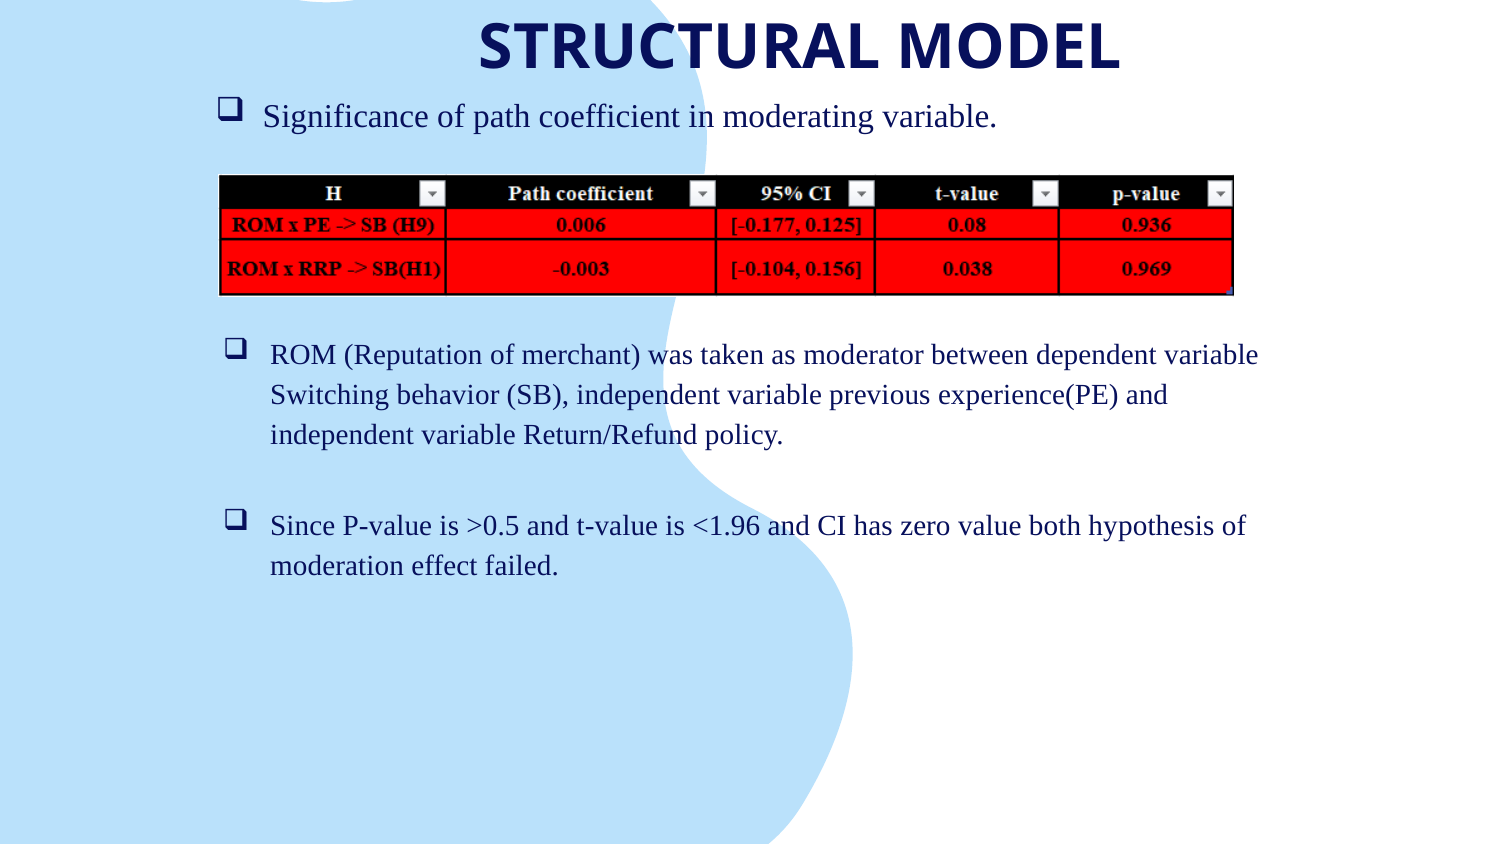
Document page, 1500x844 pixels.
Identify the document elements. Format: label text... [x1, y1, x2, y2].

text_box Since P-value is >0.5 and t-value is <1.96 and CI has zero value both hypothesis of moderation effect failed. [35, 500, 1323, 656]
text_box ROM (Reputation of merchant) was taken as moderator between dependent variable Switching behavior (SB), independent variable previous experience(PE) and independent variable Return/Refund policy. [35, 314, 1323, 500]
picture [218, 174, 1234, 298]
text_box Significance of path coefficient in moderating variable. [102, 73, 1390, 142]
title STRUCTURAL MODEL [189, 0, 1390, 73]
